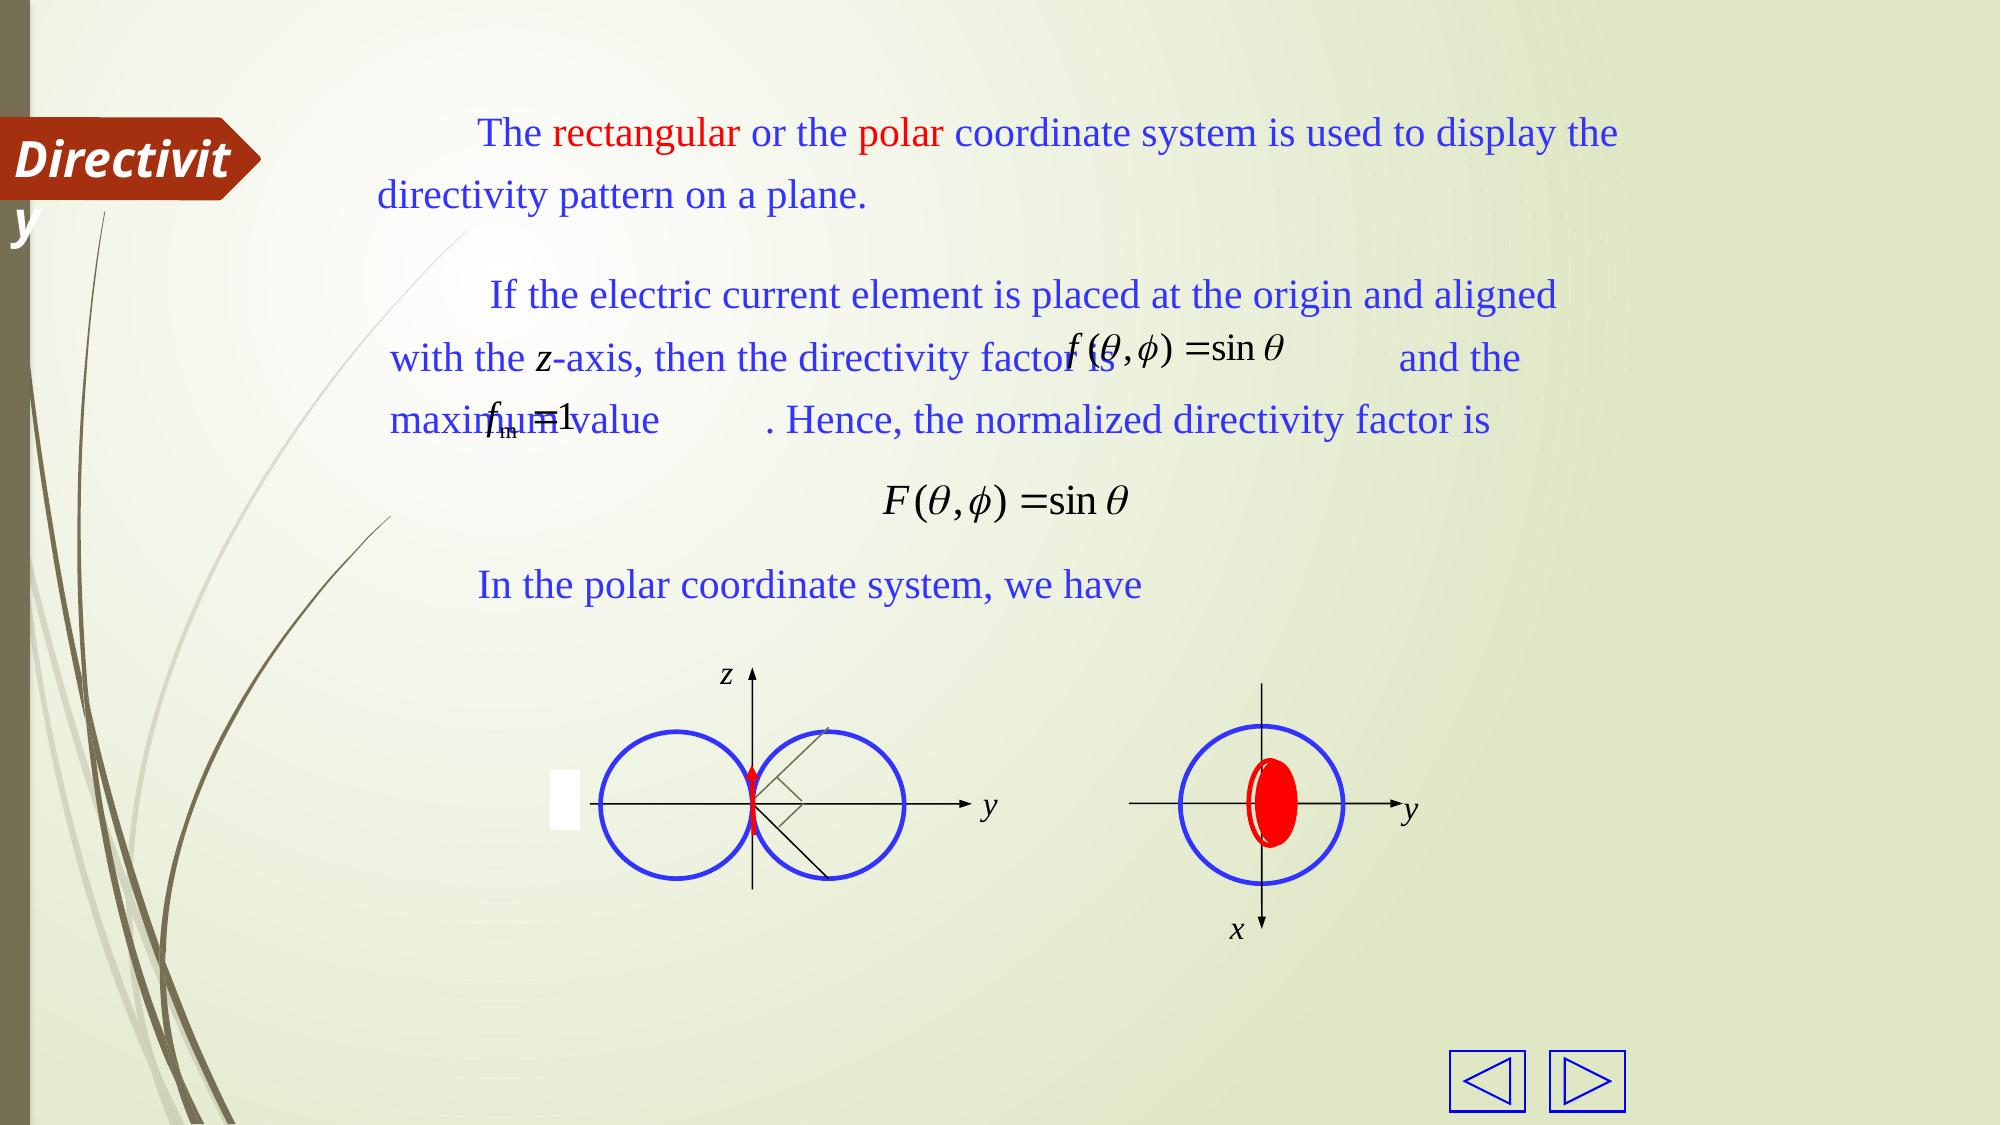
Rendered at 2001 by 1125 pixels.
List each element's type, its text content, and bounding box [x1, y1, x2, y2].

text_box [874, 474, 1138, 533]
text_box [549, 769, 581, 831]
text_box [374, 247, 1651, 451]
text_box Directivity [0, 120, 272, 255]
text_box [589, 643, 1042, 890]
text_box The rectangular or the polar coordinate system is used to display the directivity pattern on a plane. [362, 84, 1650, 225]
text_box [1449, 1050, 1525, 1112]
text_box In the polar coordinate system, we have [462, 537, 1213, 615]
text_box [1549, 1050, 1625, 1112]
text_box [1128, 683, 1463, 963]
